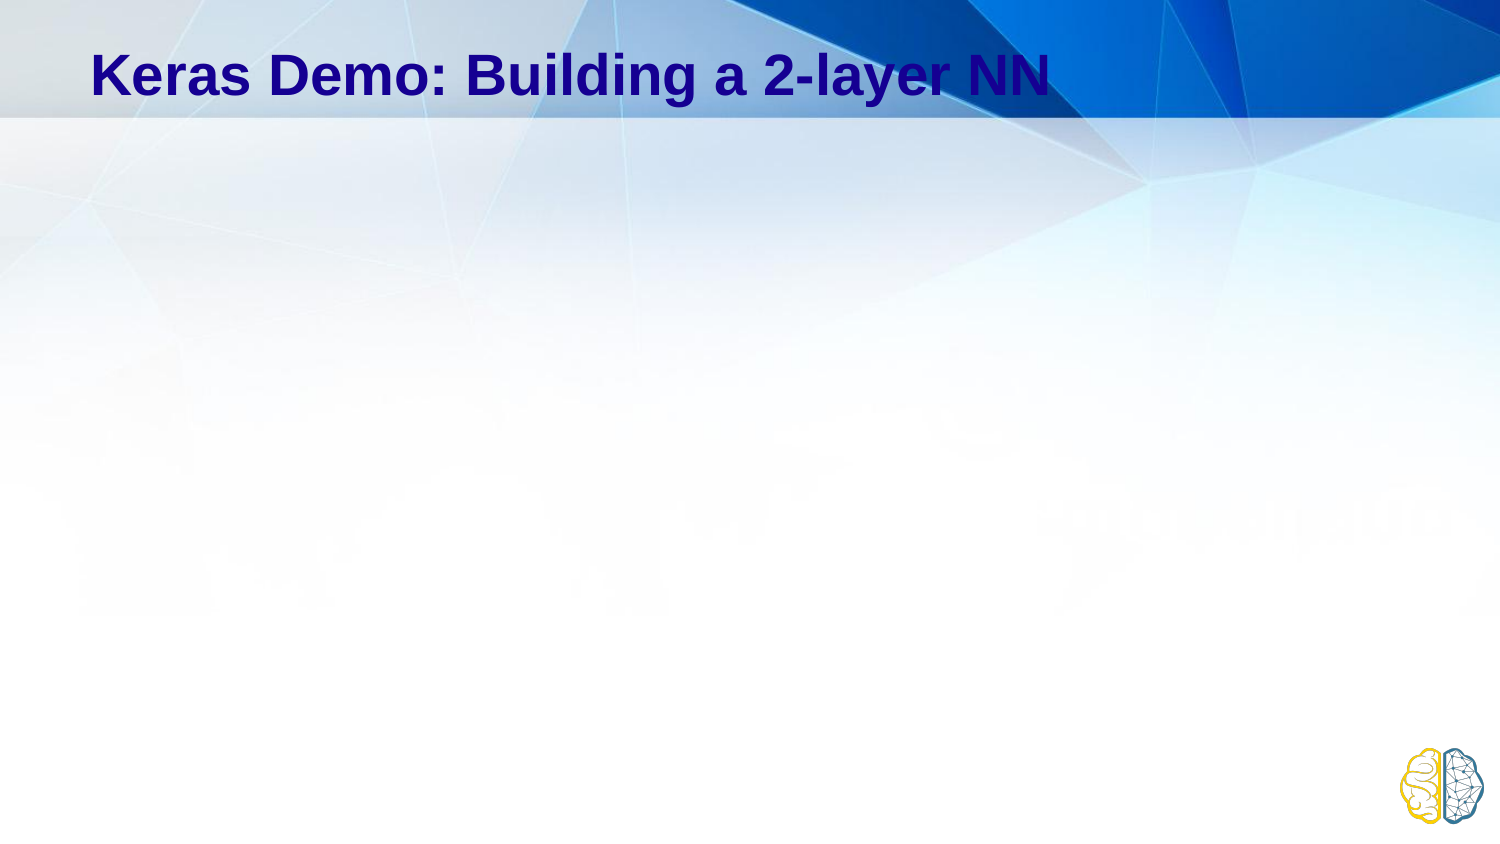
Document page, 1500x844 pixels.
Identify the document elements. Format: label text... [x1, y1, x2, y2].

title Keras Demo: Building a 2-layer NN [75, 21, 1425, 122]
picture [0, 0, 1500, 844]
